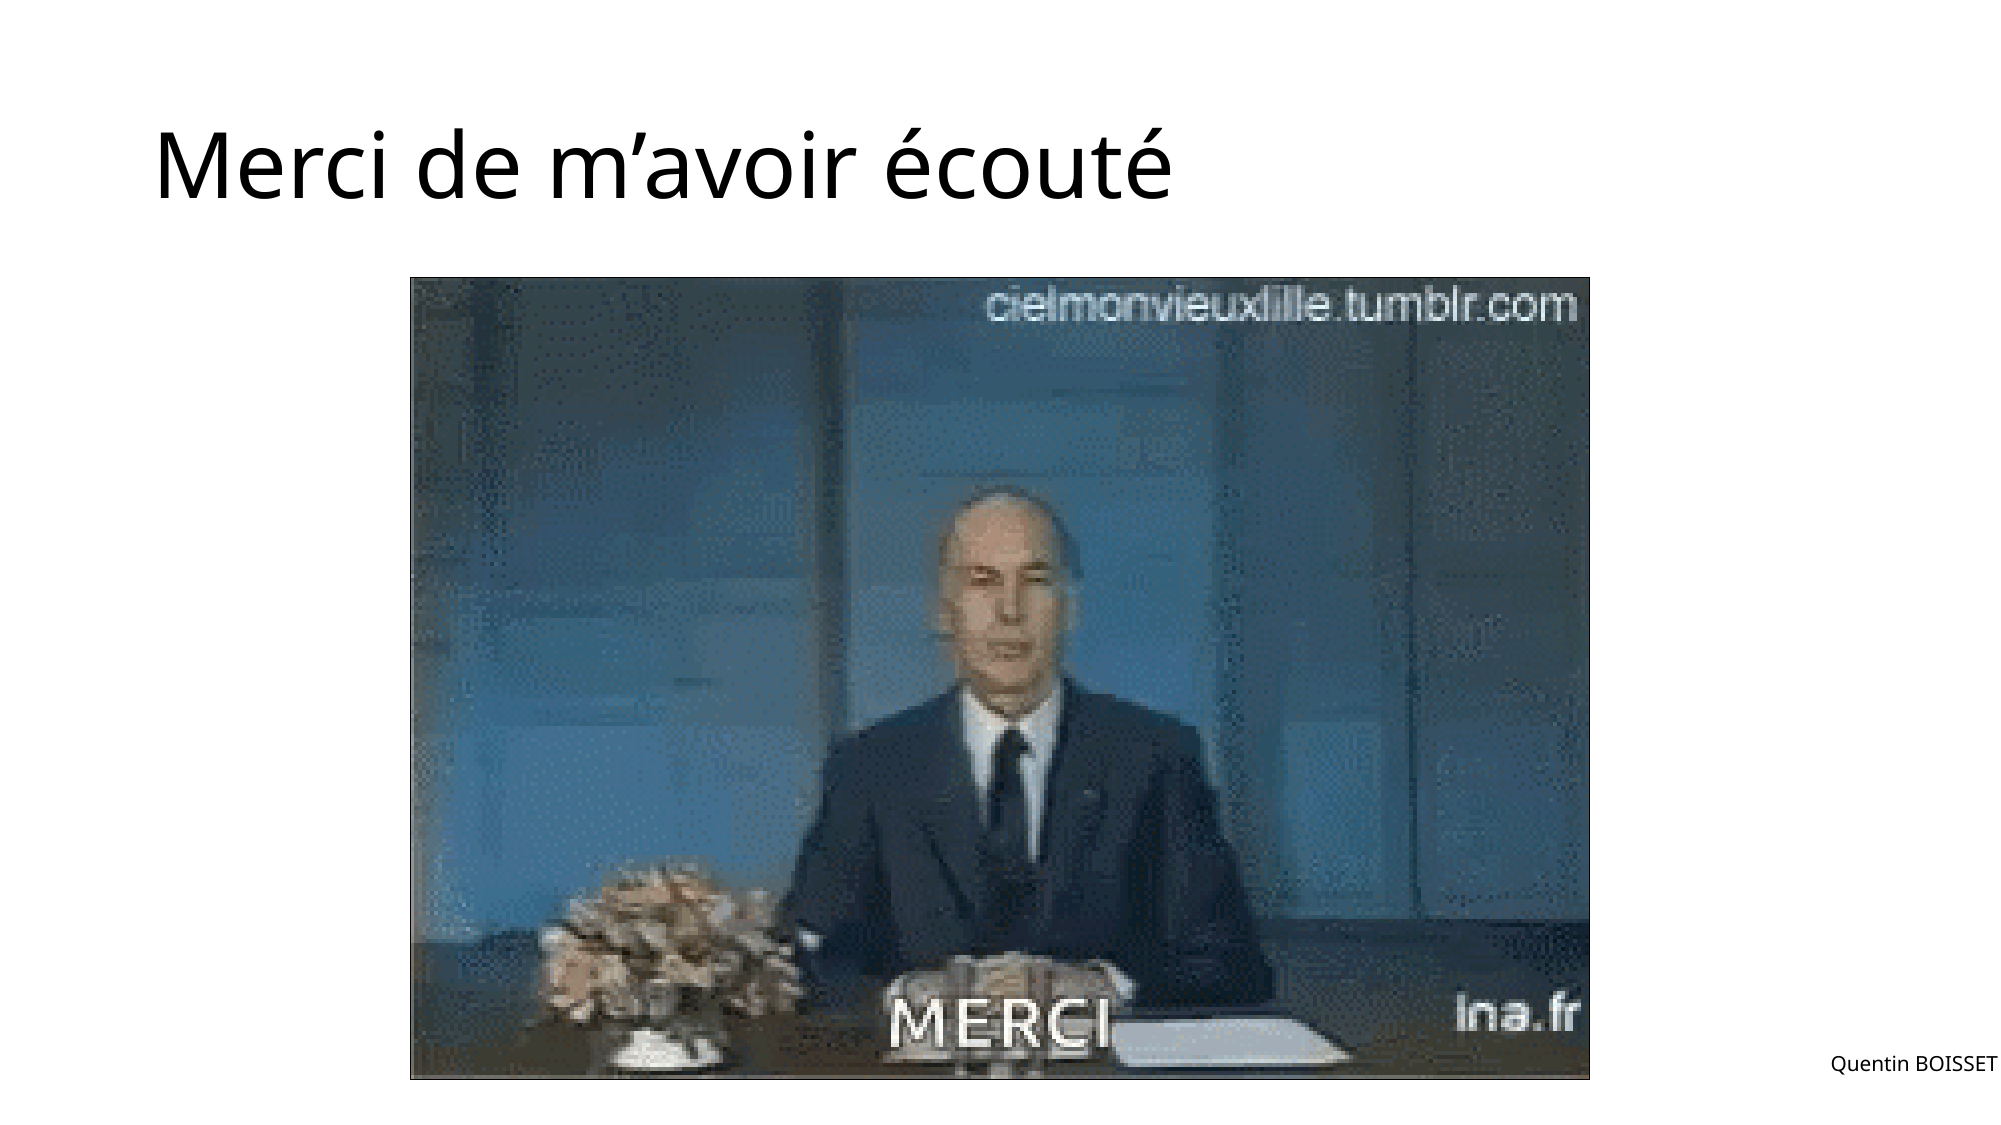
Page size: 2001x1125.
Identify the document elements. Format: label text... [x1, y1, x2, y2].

picture [410, 277, 1590, 1080]
text_box Quentin BOISSET [1815, 963, 2000, 1125]
title Merci de m’avoir écouté [137, 59, 1863, 278]
